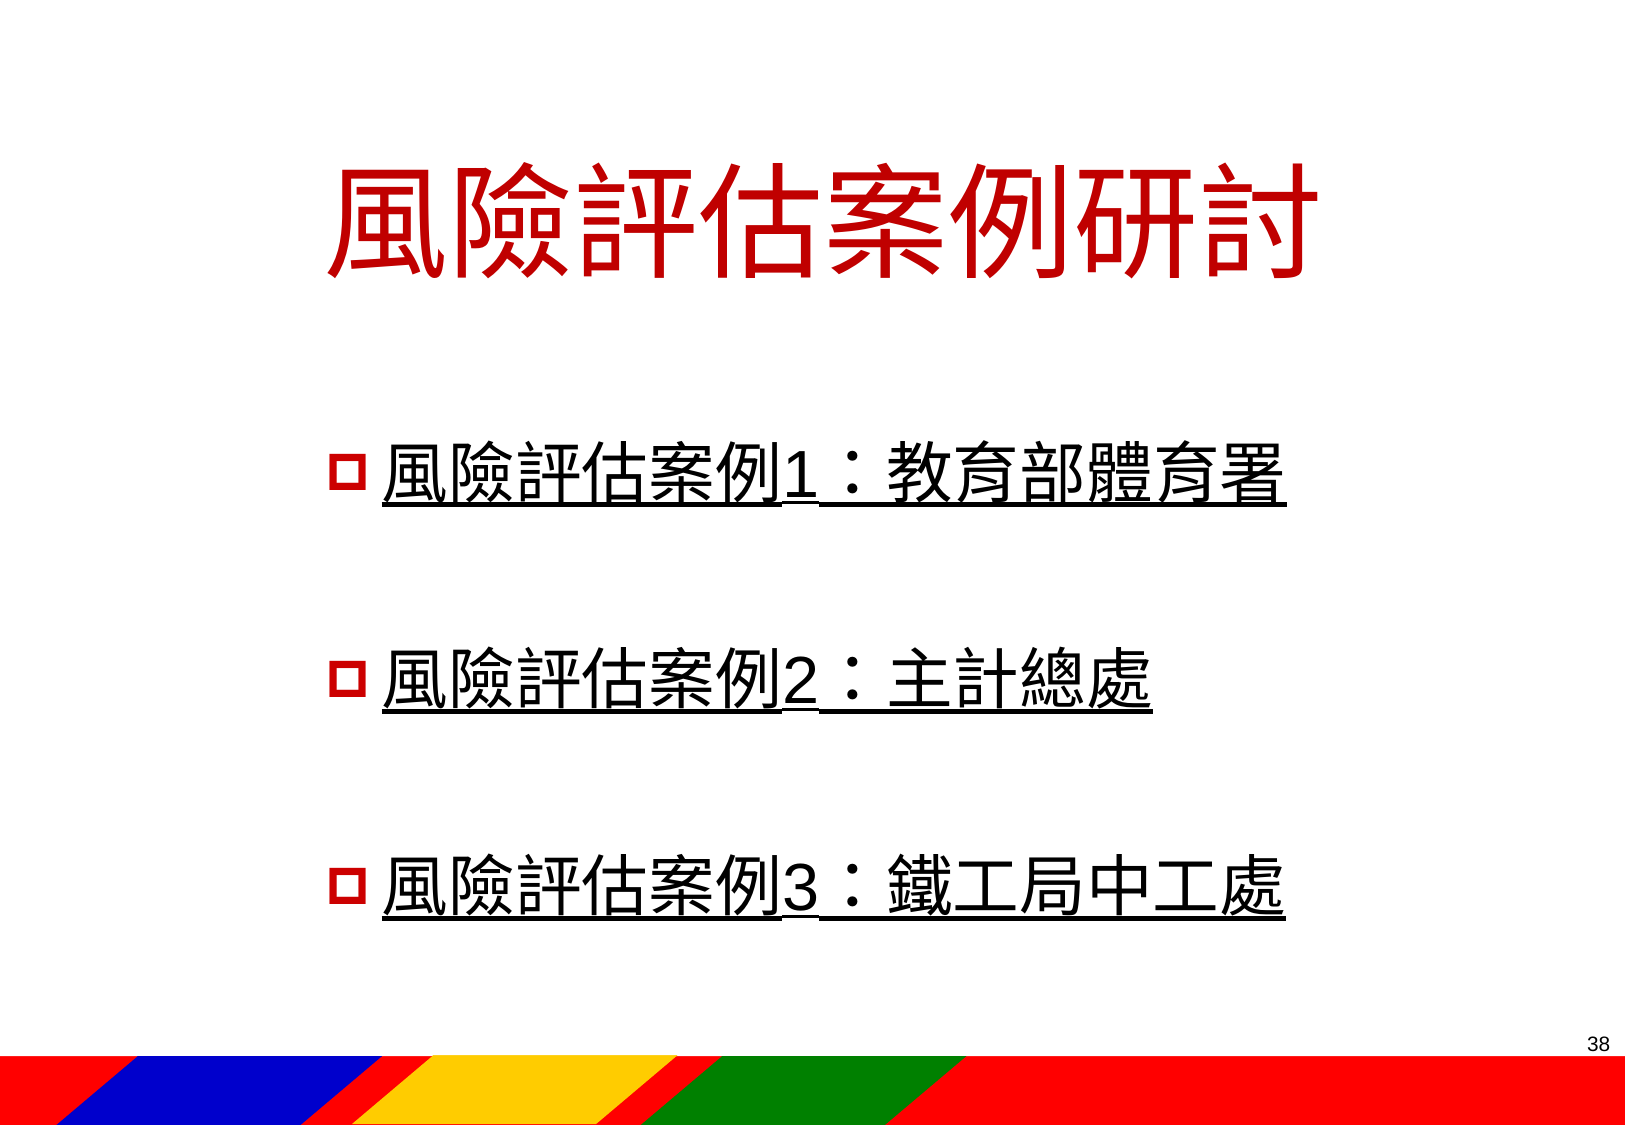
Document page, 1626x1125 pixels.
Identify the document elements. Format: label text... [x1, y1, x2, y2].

list 風險評估案例1：教育部體育署 風險評估案例2：主計總處 風險評估案例3：鐵工局中工處 [310, 326, 1315, 1012]
title 風險評估案例研討 [91, 125, 1555, 313]
slide_number 37 [1245, 1023, 1625, 1099]
